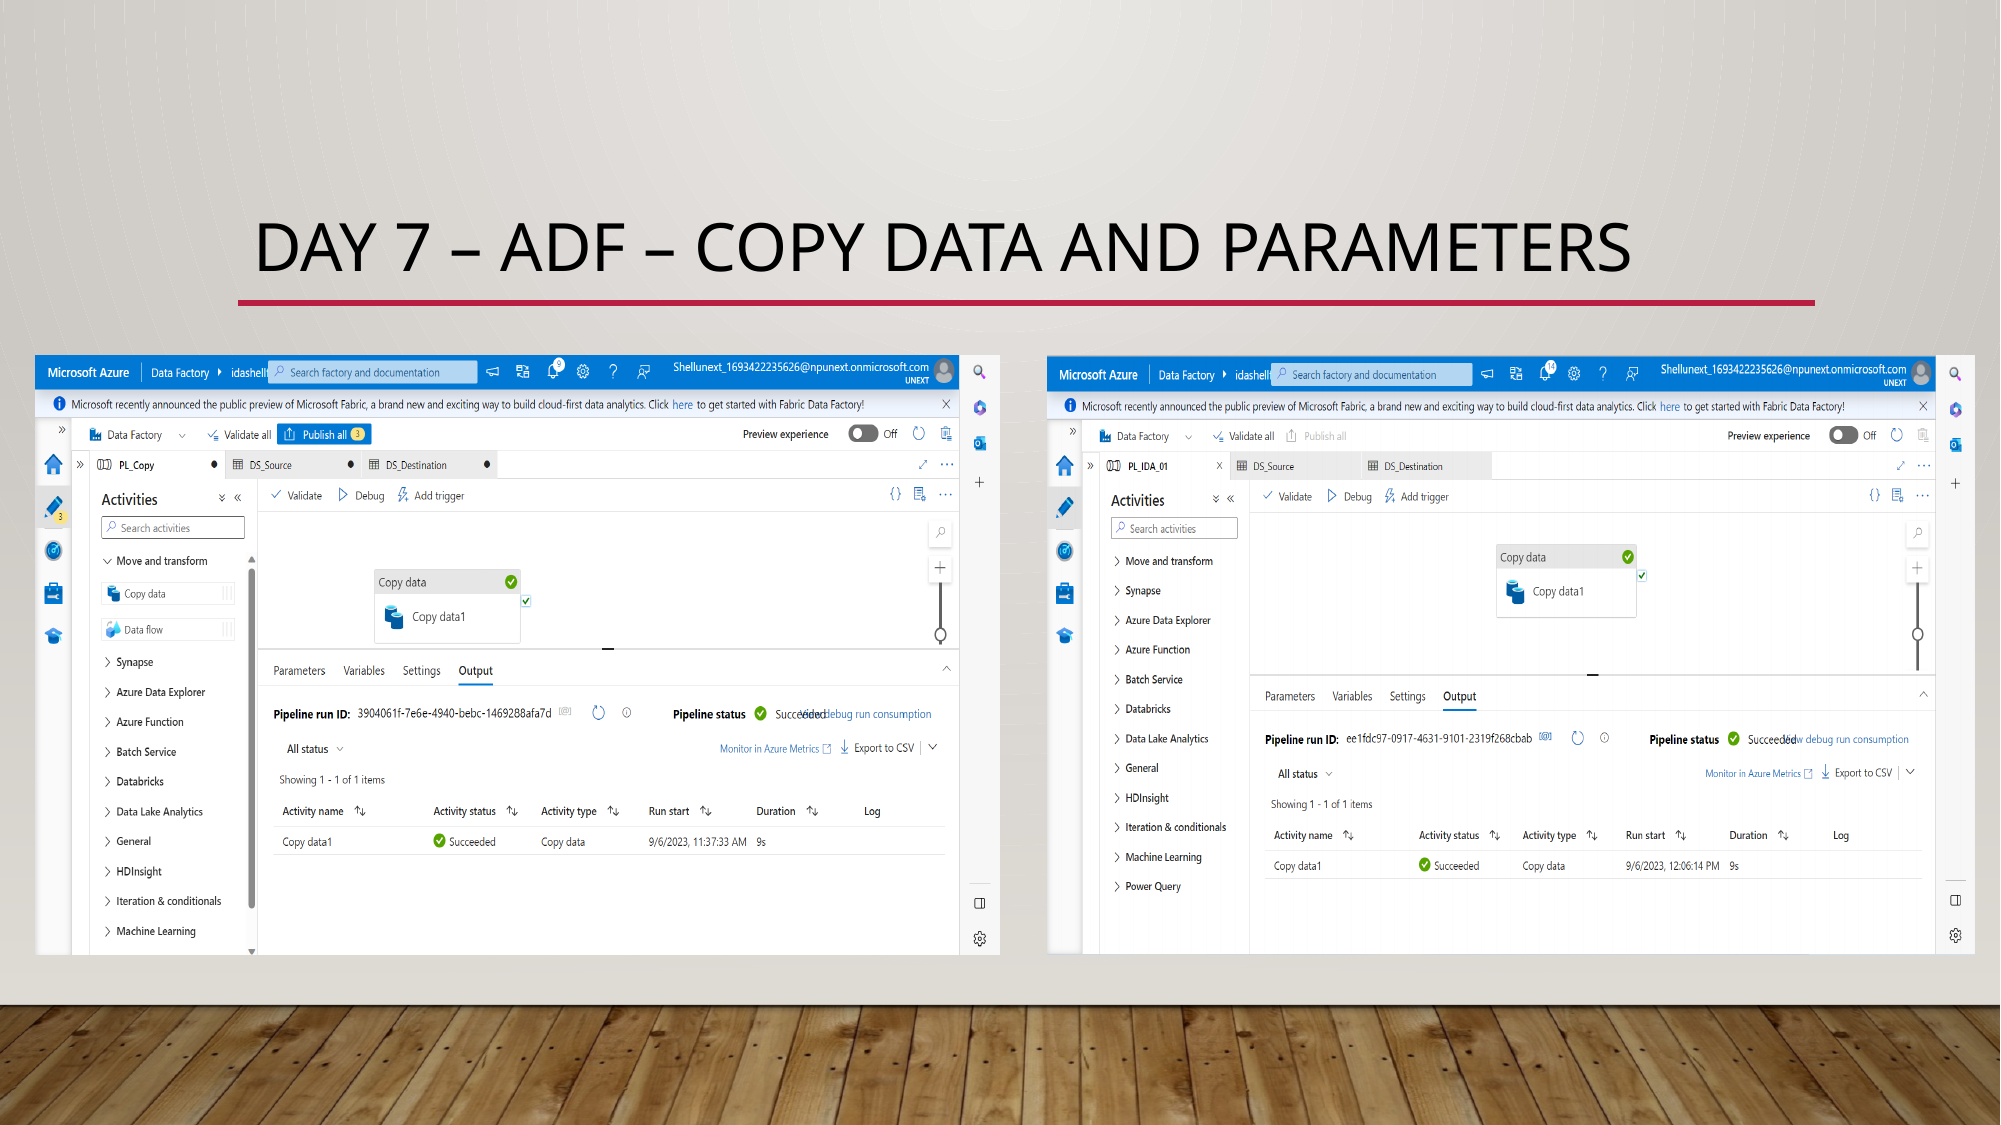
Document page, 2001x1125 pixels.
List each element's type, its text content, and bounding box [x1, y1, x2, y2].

title Day 7 – ADF – Copy data and parameters [238, 206, 1814, 305]
picture [1046, 355, 1975, 956]
picture [35, 355, 1001, 956]
picture [0, 1005, 2000, 1125]
